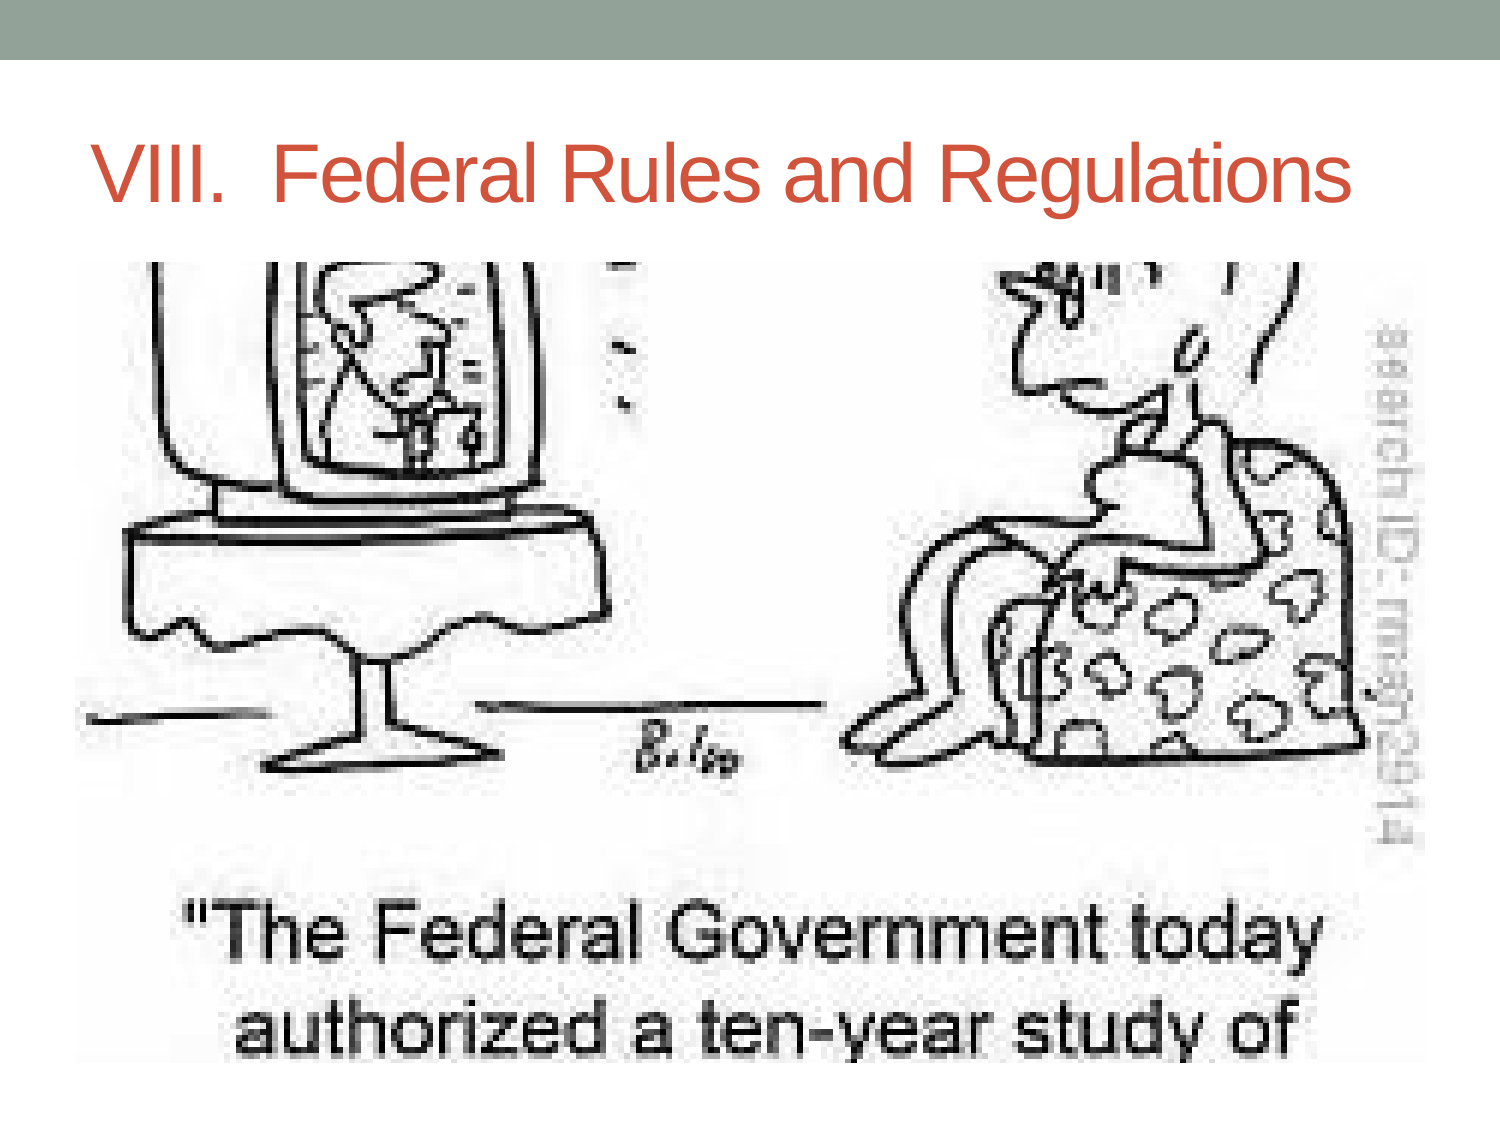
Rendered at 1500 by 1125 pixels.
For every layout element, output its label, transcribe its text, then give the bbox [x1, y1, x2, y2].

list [74, 262, 1426, 1063]
title VIII. Federal Rules and Regulations [75, 87, 1425, 250]
